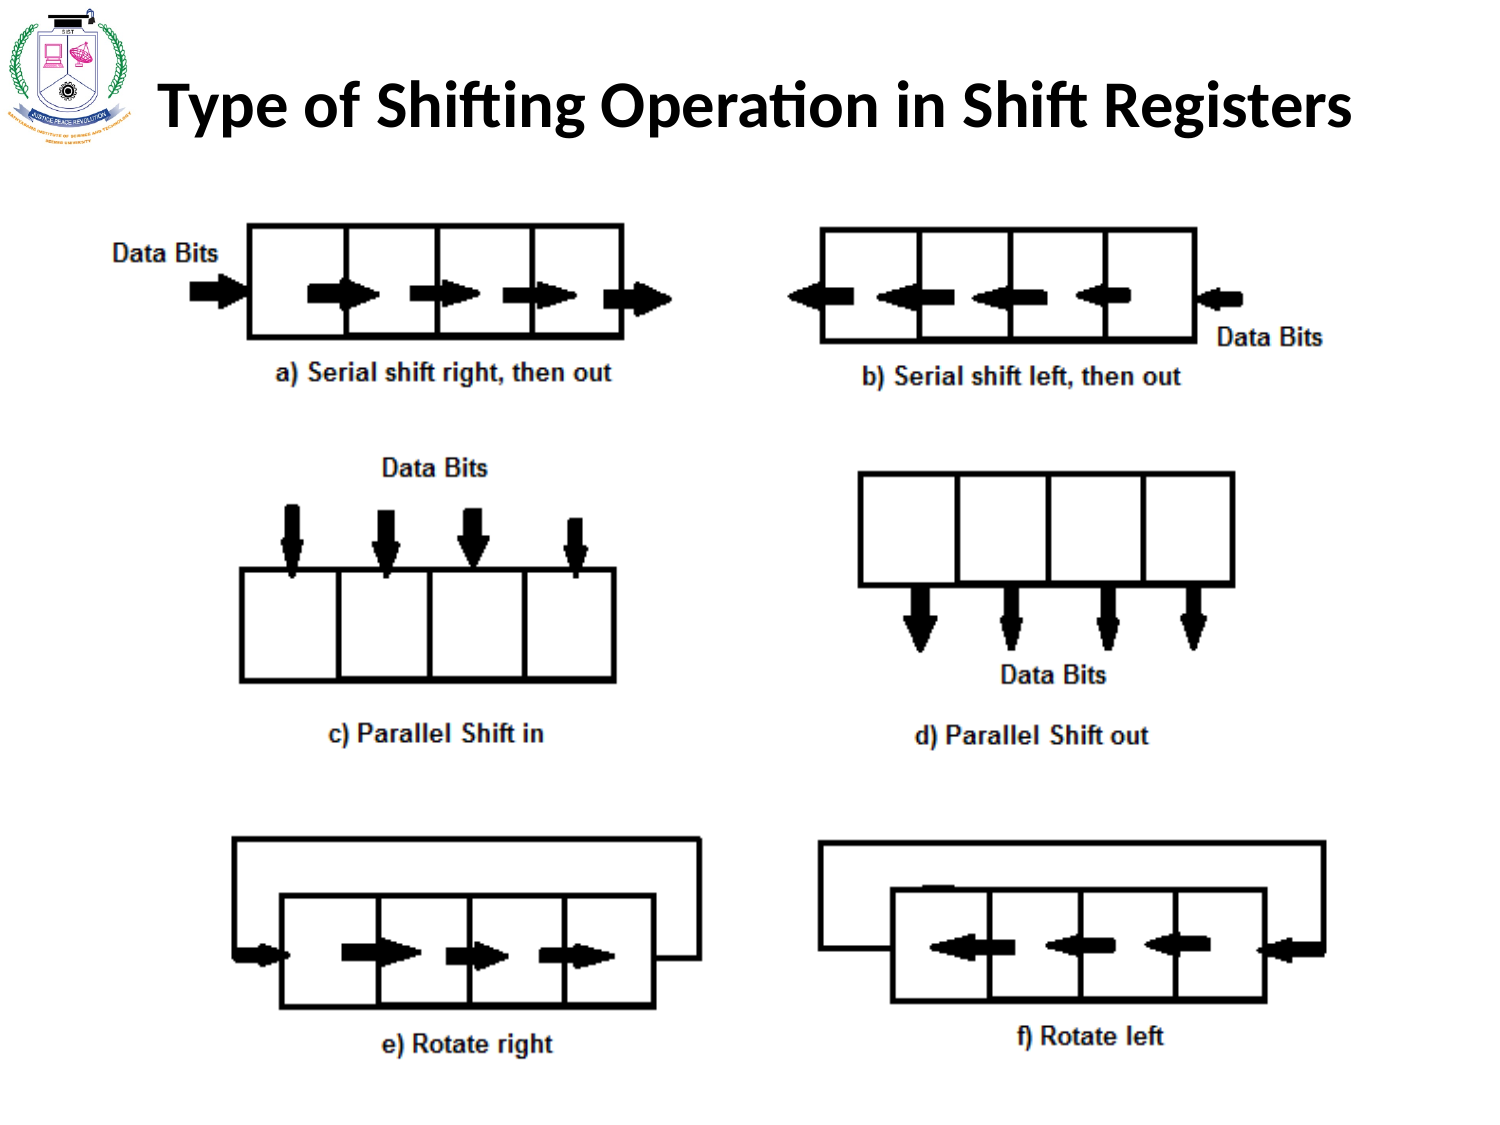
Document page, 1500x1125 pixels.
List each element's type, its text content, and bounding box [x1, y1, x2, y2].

picture [81, 163, 1419, 1067]
title Type of Shifting Operation in Shift Registers [144, 46, 1477, 155]
picture [0, 0, 140, 153]
